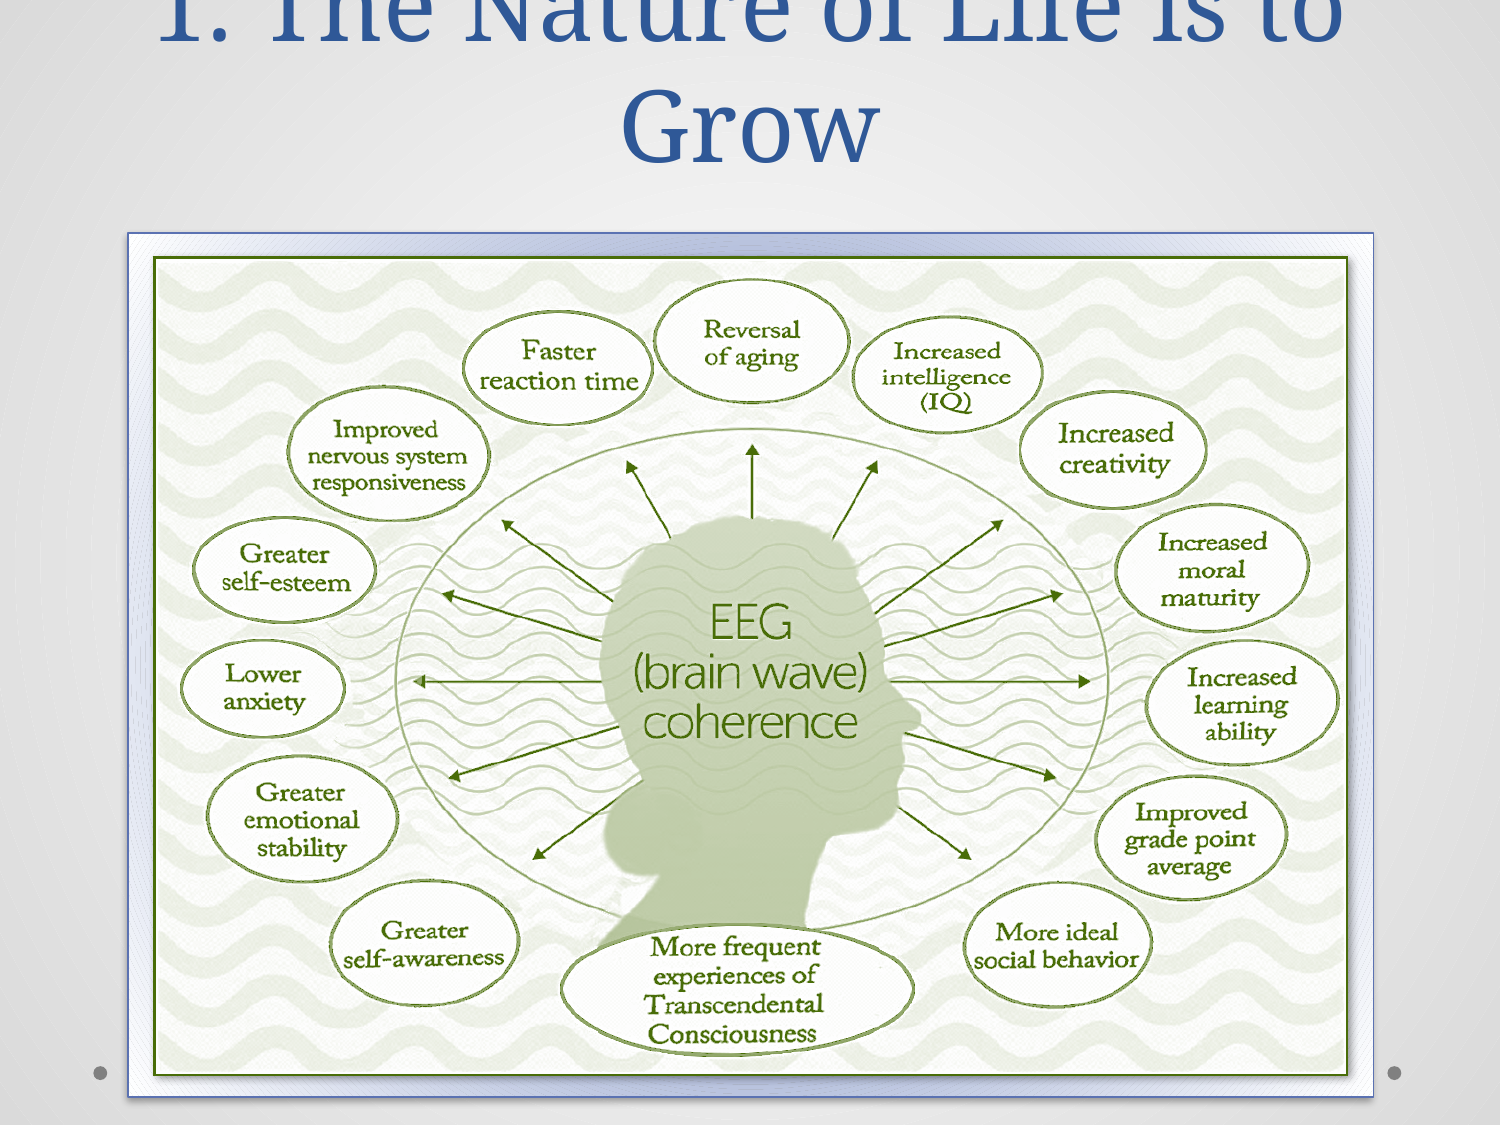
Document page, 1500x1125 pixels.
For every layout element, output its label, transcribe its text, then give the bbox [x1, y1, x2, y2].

text_box [127, 232, 1374, 1098]
title 1. The Nature of Life is to Grow [0, 43, 1500, 190]
picture [153, 256, 1349, 1076]
